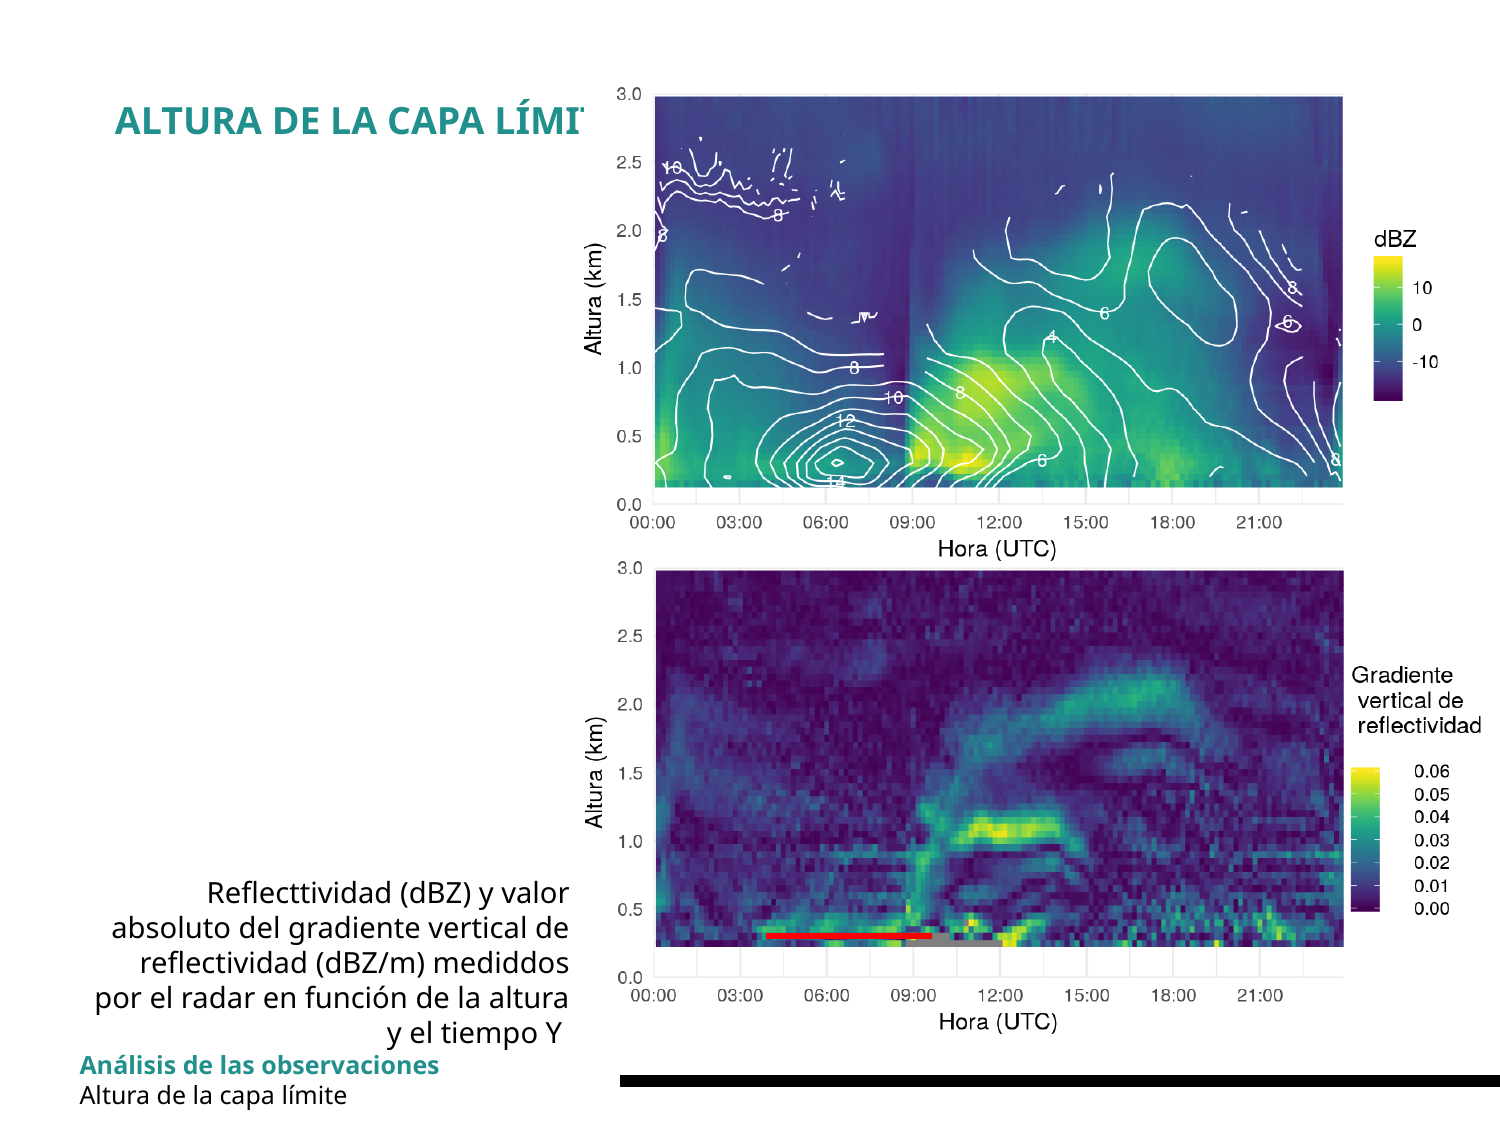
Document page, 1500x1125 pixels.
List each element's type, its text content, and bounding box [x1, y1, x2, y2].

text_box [585, 561, 1481, 1035]
picture [584, 87, 1343, 561]
text_box Reflecttividad (dBZ) y valor absoluto del gradiente vertical de reflectividad (dBZ/m) mediddos por el radar en función de la altura y el tiempo Y [76, 866, 585, 1057]
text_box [1343, 87, 1438, 559]
text_box ALTURA DE LA CAPA LÍMITE [100, 89, 580, 150]
text_box Análisis de las observaciones Altura de la capa límite [64, 1041, 585, 1117]
